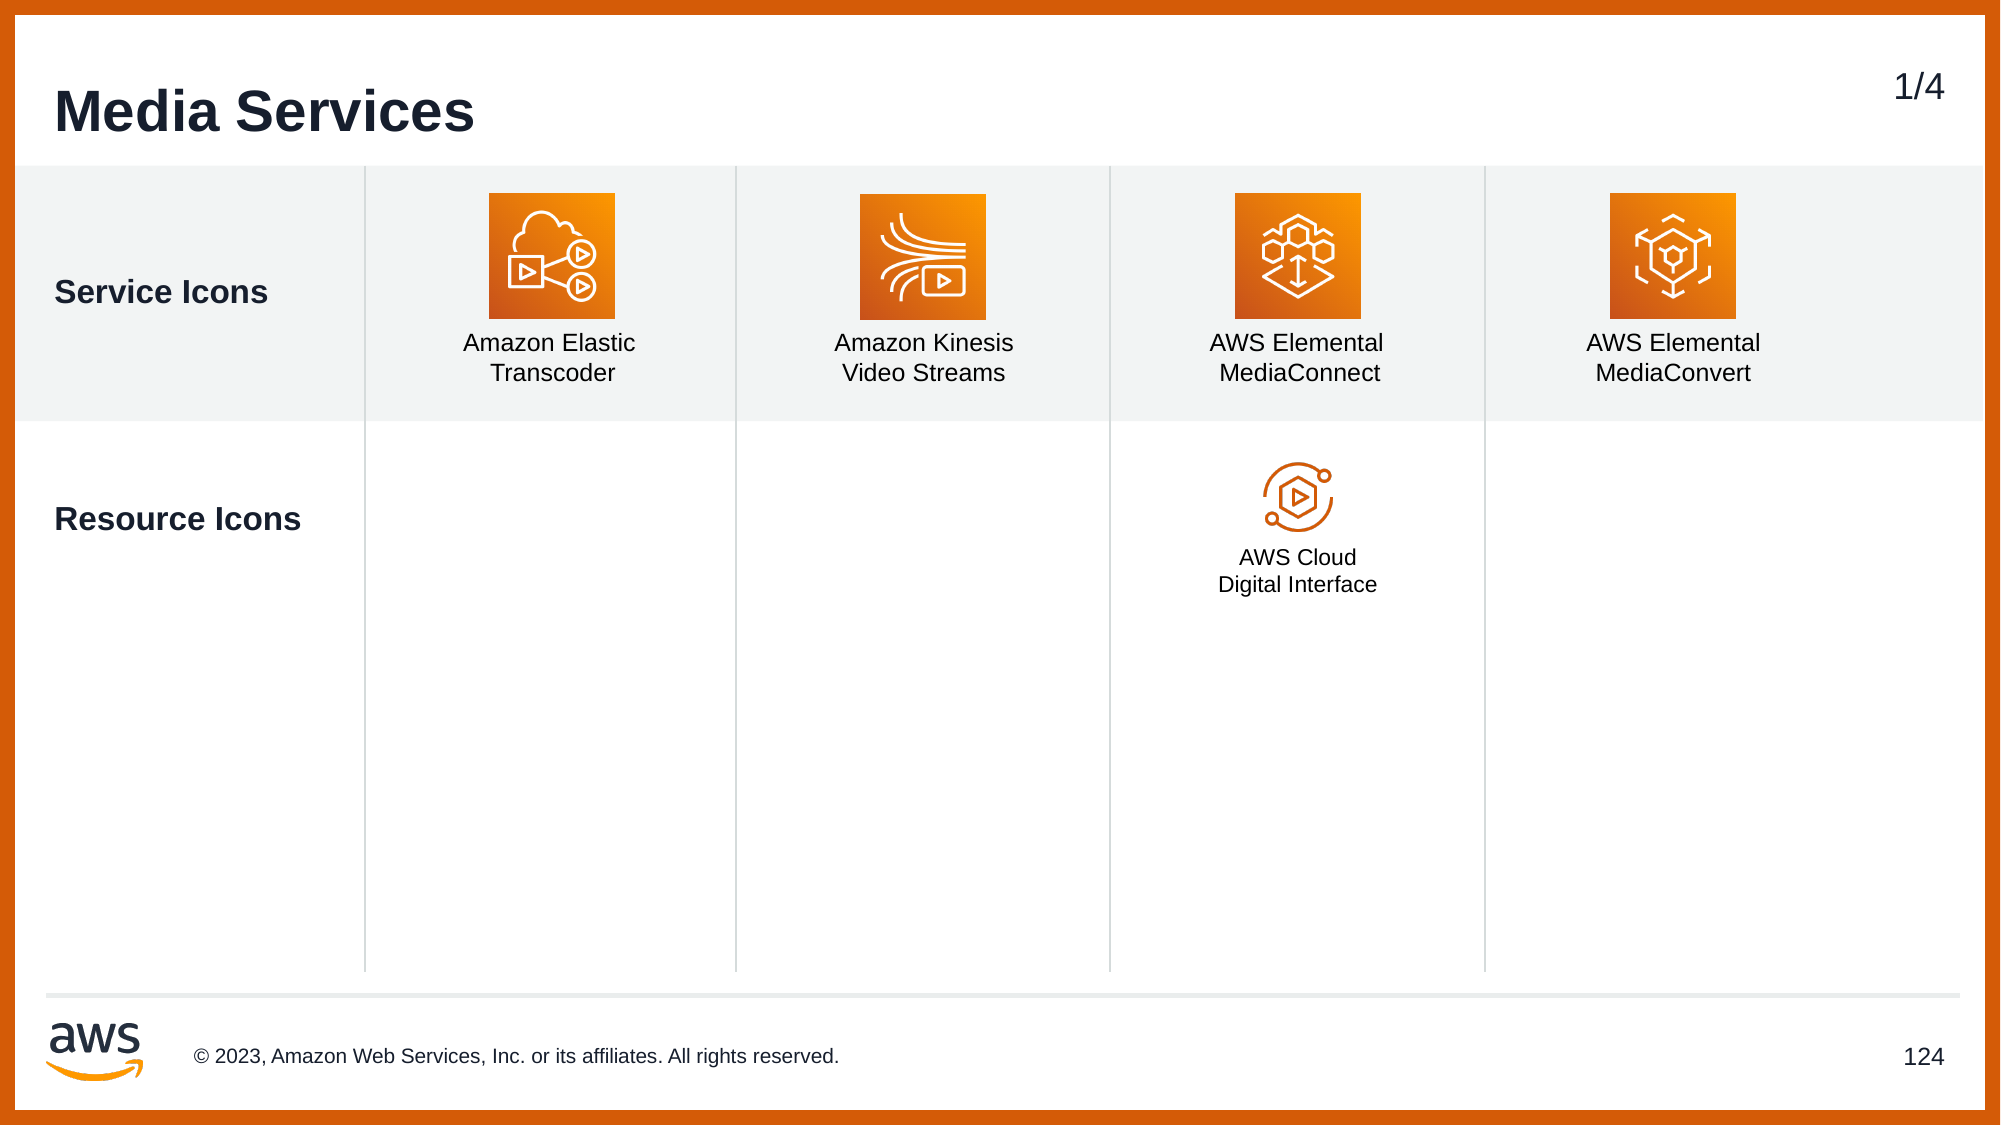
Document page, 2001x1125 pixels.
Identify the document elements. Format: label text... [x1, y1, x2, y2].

text_box AWS Cloud Digital Interface [1202, 534, 1394, 605]
picture [1260, 459, 1336, 535]
list 1/4 [1693, 59, 1961, 166]
picture [46, 1023, 143, 1081]
title Media Services [39, 59, 1457, 166]
text_box AWS Elemental MediaConvert [1493, 319, 1855, 394]
picture [489, 193, 615, 319]
picture [860, 194, 986, 320]
footer © 2023, Amazon Web Services, Inc. or its affiliates. All rights reserved. [178, 1025, 911, 1086]
picture [1235, 193, 1361, 319]
slide_number 124 [1493, 1025, 1961, 1086]
text_box AWS Elemental MediaConnect [1113, 319, 1484, 394]
text_box Amazon Elastic Transcoder [369, 319, 735, 394]
text_box Amazon Kinesis Video Streams [736, 319, 1109, 394]
picture [1610, 193, 1736, 319]
